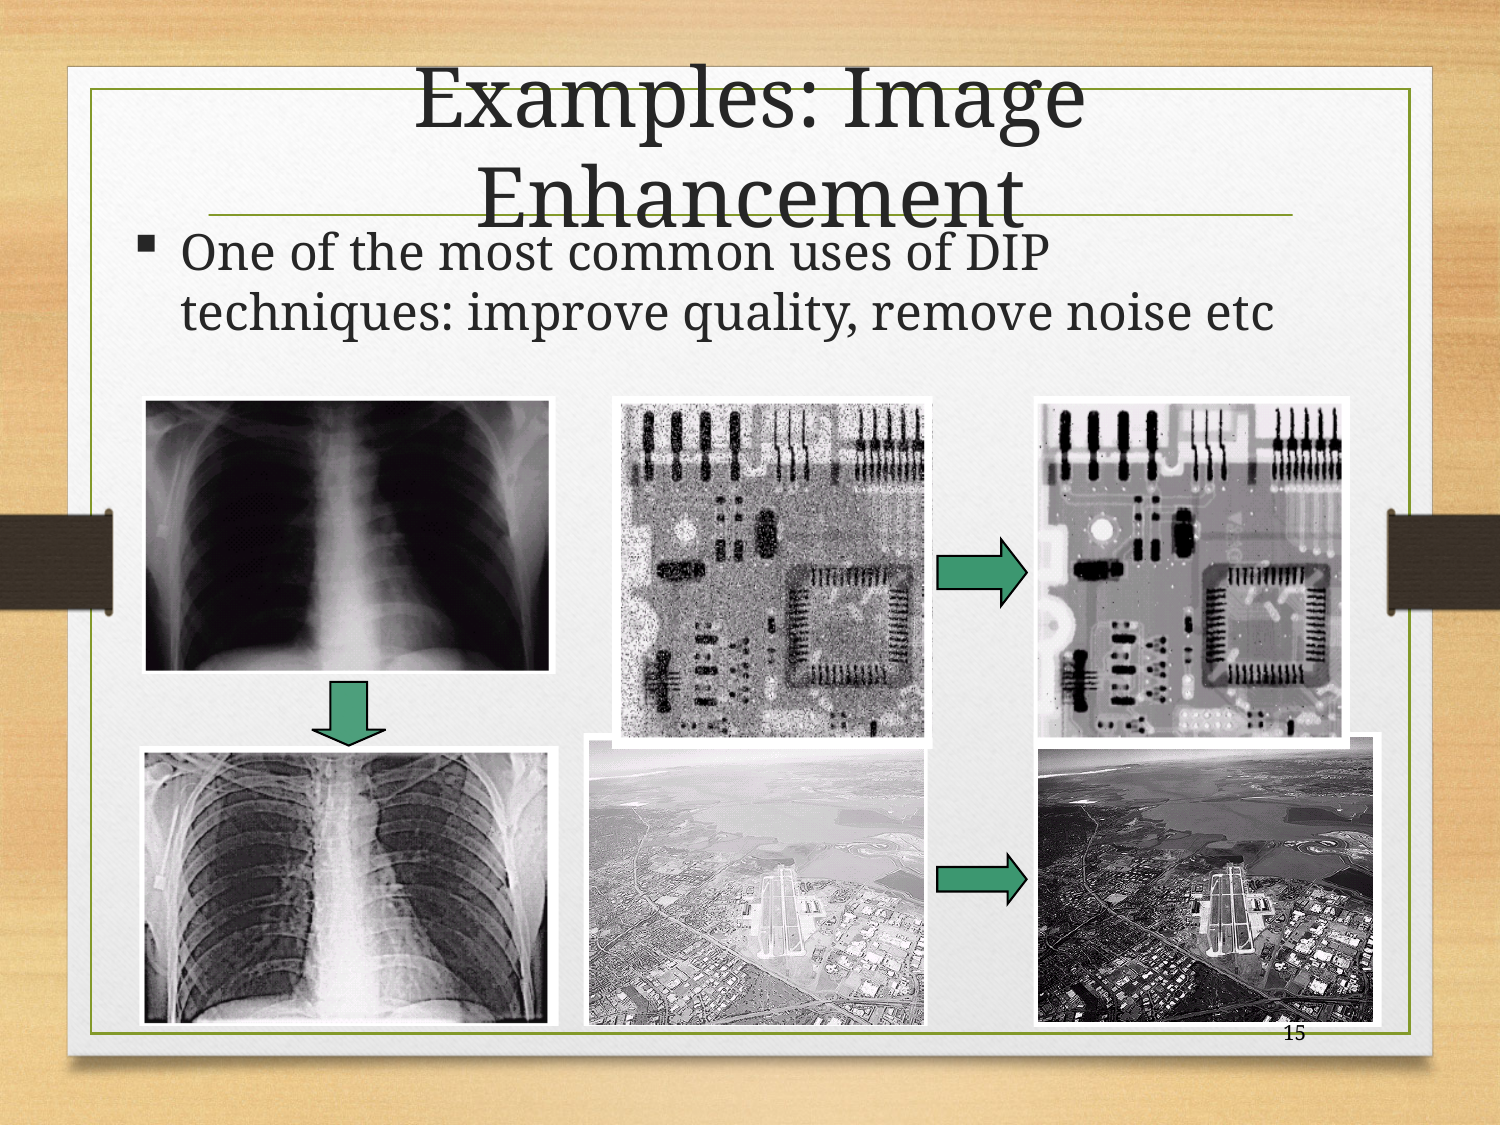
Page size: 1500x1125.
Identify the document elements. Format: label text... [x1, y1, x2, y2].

text_box 15 [1256, 1027, 1322, 1057]
list One of the most common uses of DIP techniques: improve quality, remove noise etc [118, 212, 1309, 1024]
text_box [583, 731, 1382, 1027]
title Examples: Image Enhancement [192, 77, 1309, 210]
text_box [611, 395, 1351, 749]
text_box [138, 395, 559, 1026]
picture [0, 0, 1500, 1125]
